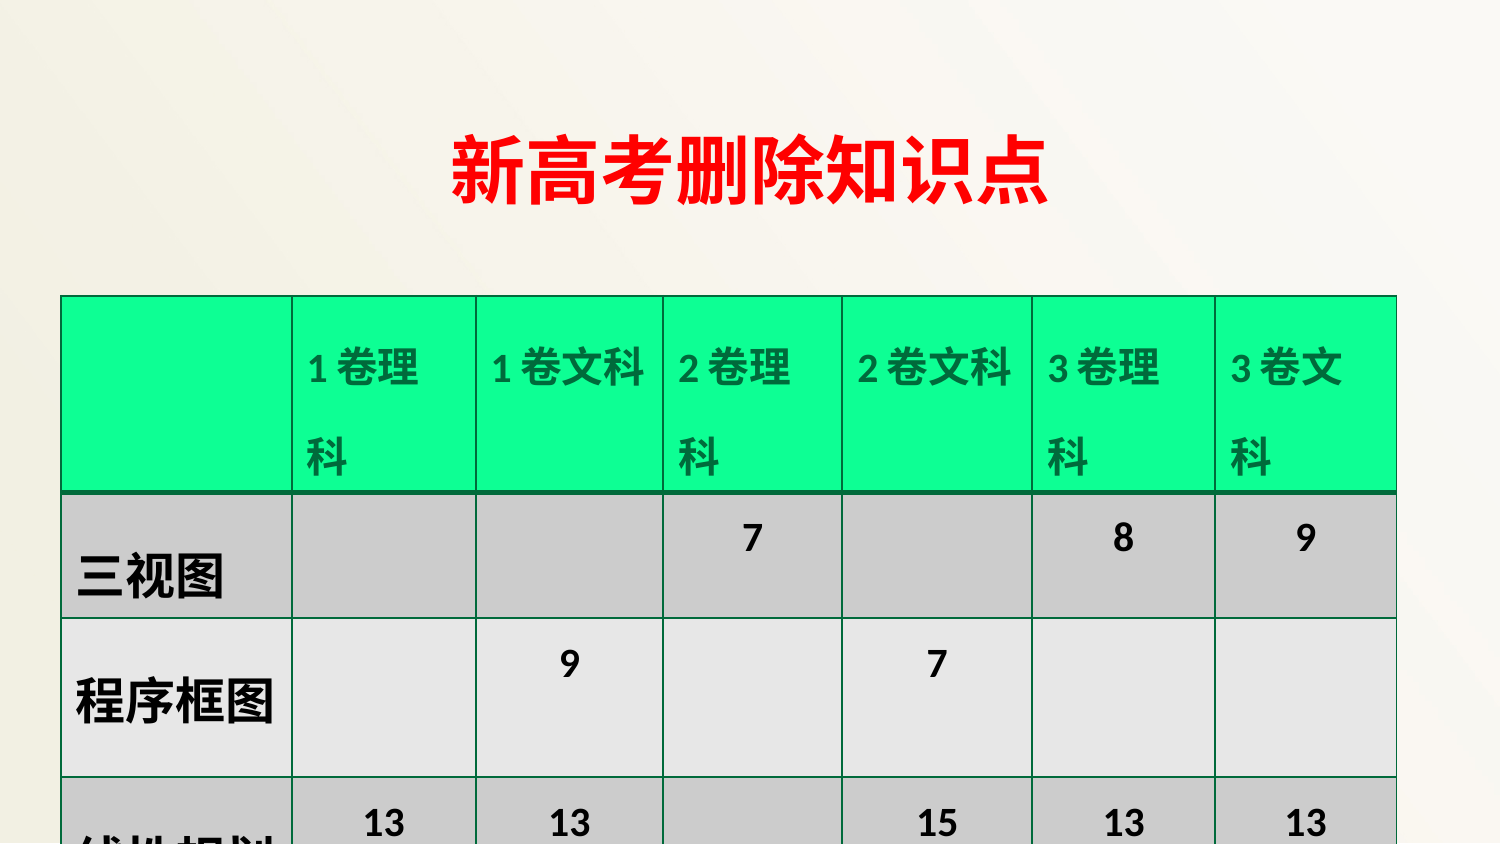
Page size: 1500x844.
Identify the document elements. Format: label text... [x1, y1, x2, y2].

table_cell 9 [1216, 495, 1396, 617]
table_cell [664, 778, 841, 844]
table_cell [293, 495, 475, 617]
table_cell 15 [843, 778, 1031, 844]
table_cell [843, 495, 1031, 617]
table_cell 程序框图 [62, 619, 291, 776]
table_cell [664, 619, 841, 776]
table_cell 13 [477, 778, 662, 844]
table_cell 13 [1216, 778, 1396, 844]
table_cell 7 [843, 619, 1031, 776]
table_cell [293, 619, 475, 776]
table_cell [1216, 619, 1396, 776]
picture [0, 0, 1500, 843]
title 新高考删除知识点 [75, 116, 1425, 258]
table_cell [477, 495, 662, 617]
table_cell 三视图 [62, 495, 291, 617]
table_cell 13 [1033, 778, 1214, 844]
table_cell 13 [293, 778, 475, 844]
table_header 1卷文科 [477, 297, 662, 490]
table_header 3卷理科 [1033, 297, 1214, 490]
table_cell 线性规划 [62, 778, 291, 844]
table_cell [1033, 619, 1214, 776]
table_cell 9 [477, 619, 662, 776]
table_header 3卷文科 [1216, 297, 1396, 490]
table_header 2卷理科 [664, 297, 841, 490]
table_cell 7 [664, 495, 841, 617]
table_header [62, 297, 291, 490]
table_cell 8 [1033, 495, 1214, 617]
table_header 2卷文科 [843, 297, 1031, 490]
table_header 1卷理科 [293, 297, 475, 490]
